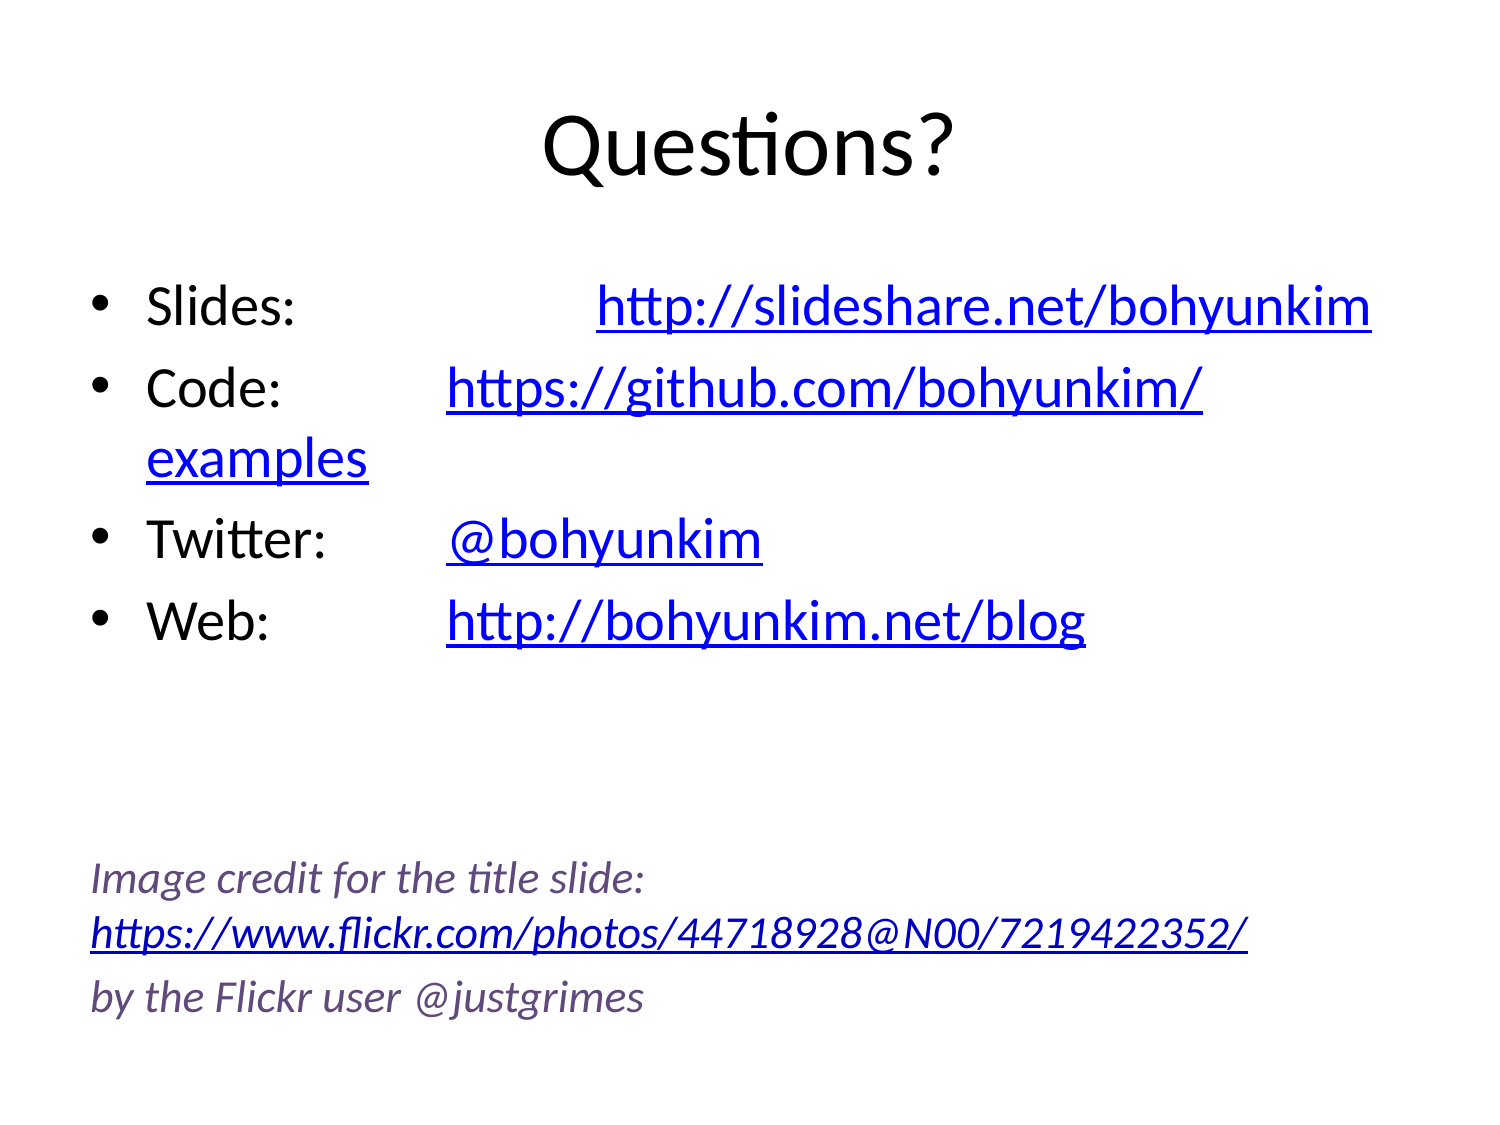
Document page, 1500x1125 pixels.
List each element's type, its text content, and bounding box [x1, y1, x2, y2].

title Questions? [75, 45, 1425, 233]
list Slides: http://slideshare.net/bohyunkim Code: https://github.com/bohyunkim/examples Twitter: @bohyunkim Web: http://bohyunkim.net/blog Image credit for the title slide: https://www.flickr.com/photos/44718928@N00/7219422352/ by the Flickr user @justgrimes [75, 260, 1425, 1057]
